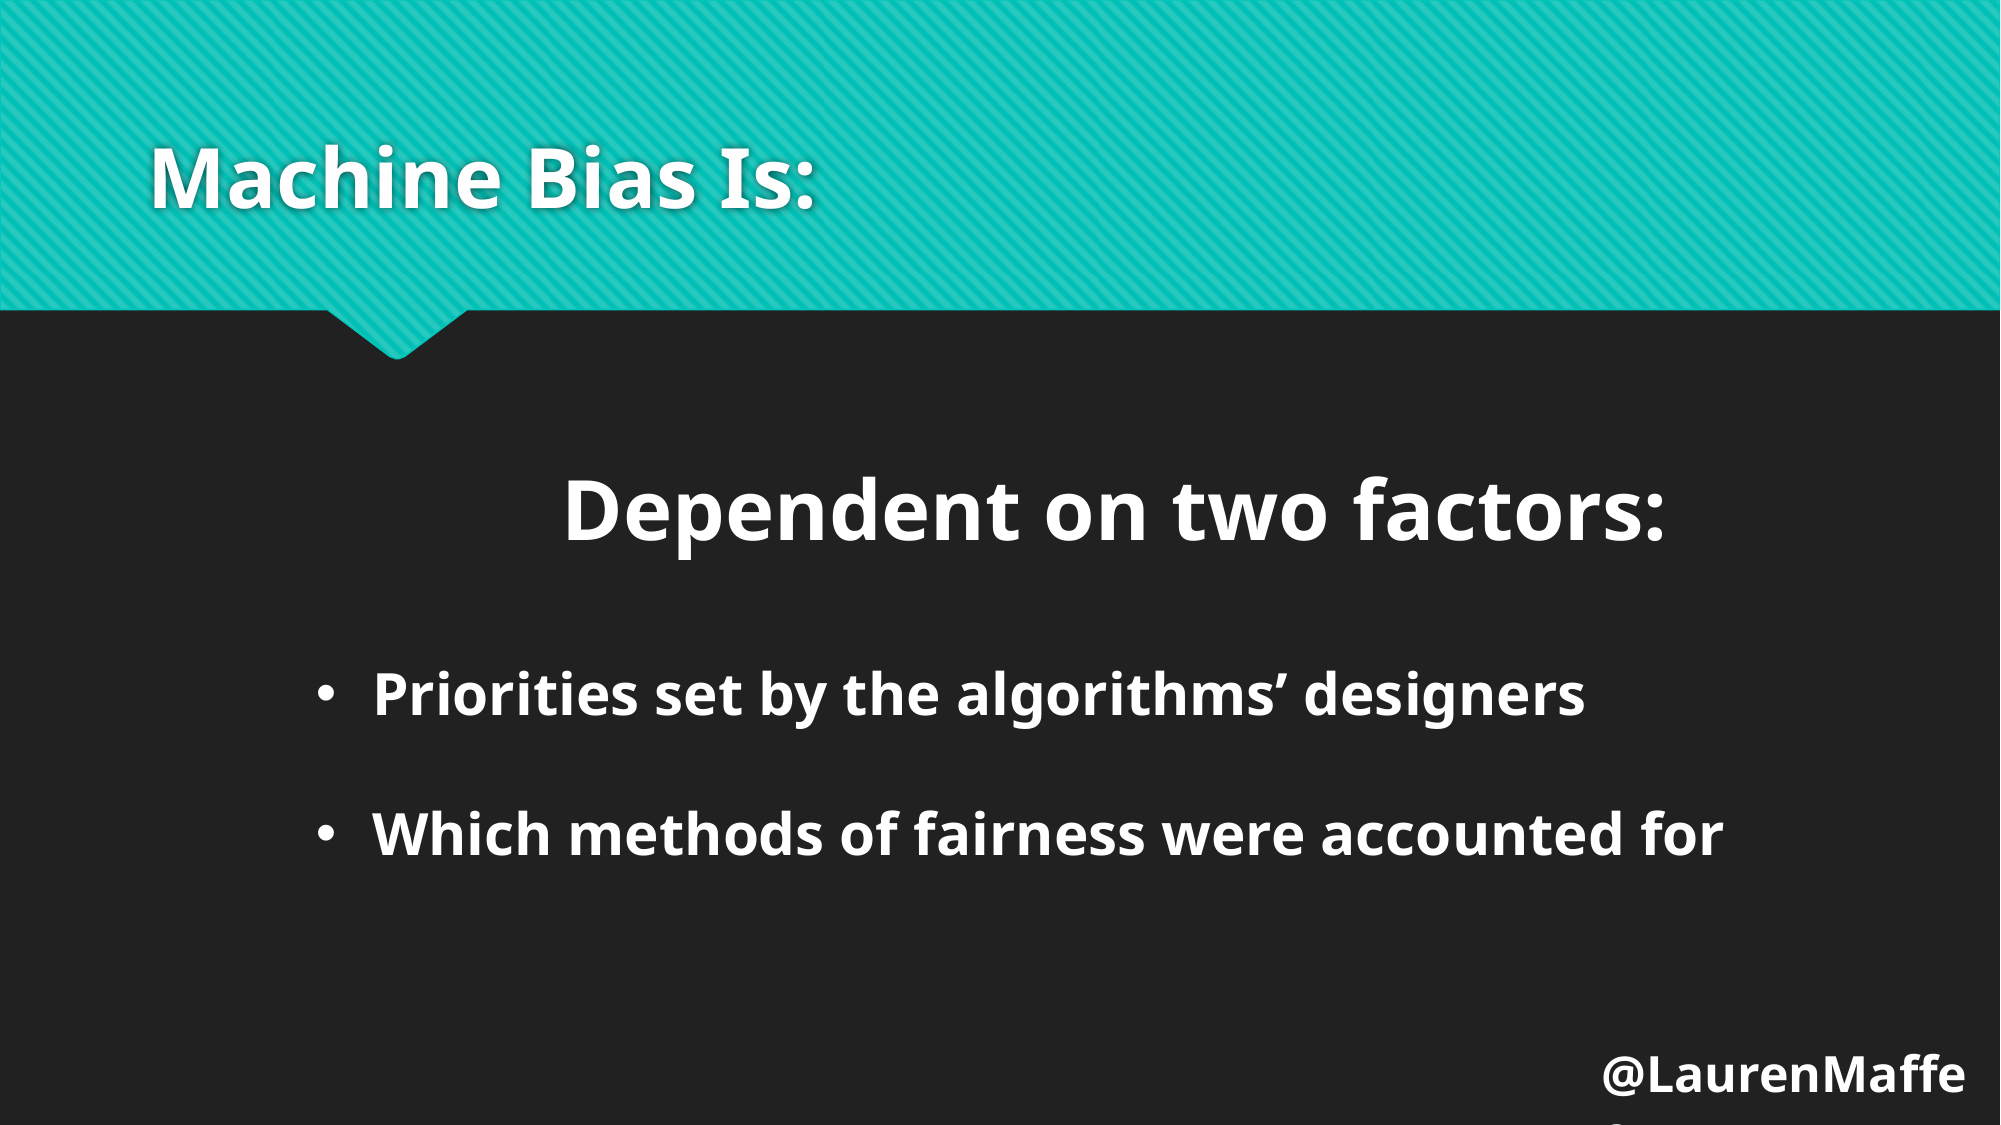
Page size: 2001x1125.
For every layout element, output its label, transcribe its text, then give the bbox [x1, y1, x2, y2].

picture [1, 1, 1999, 357]
text_box @LaurenMaffeo [1586, 1034, 1991, 1111]
text_box Dependent on two factors: Priorities set by the algorithms’ designers Which methods of fairness were accounted for [300, 449, 1930, 1121]
title Machine Bias Is: [132, 73, 1868, 233]
